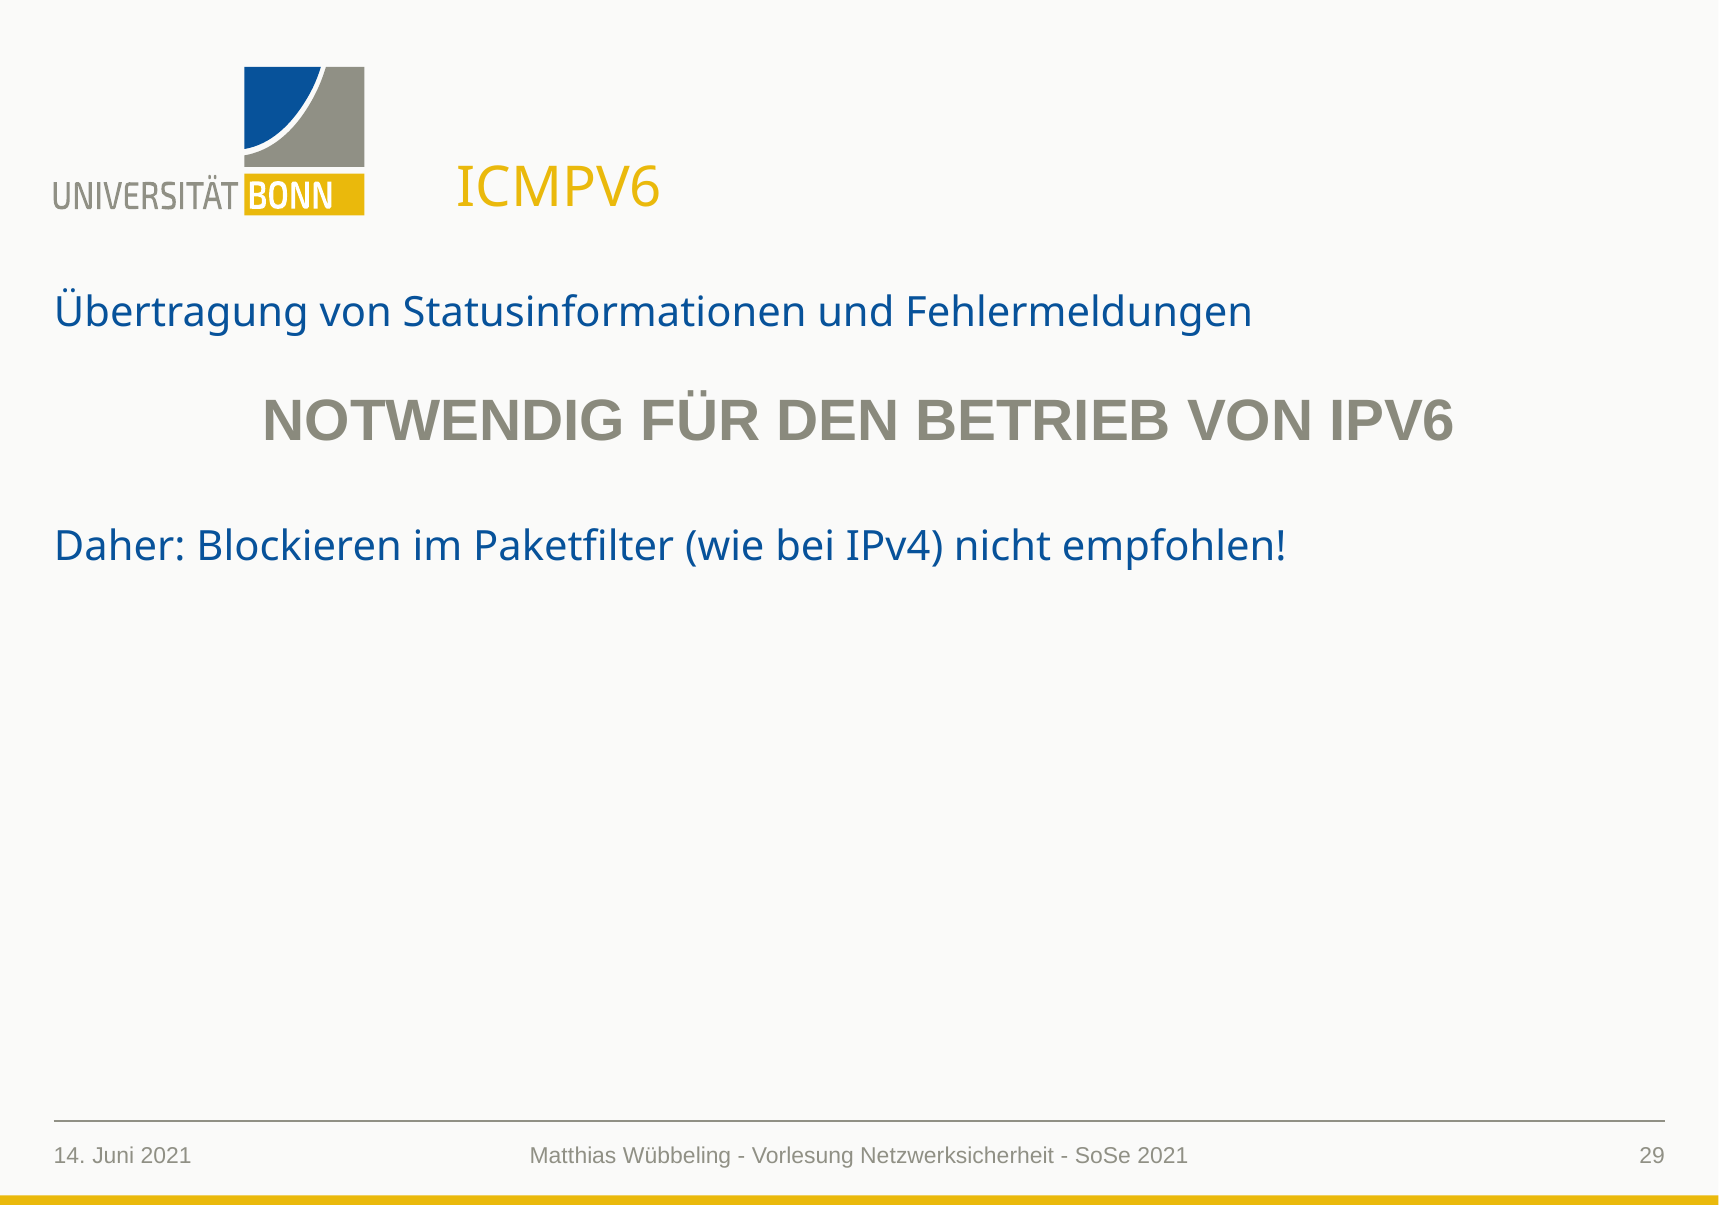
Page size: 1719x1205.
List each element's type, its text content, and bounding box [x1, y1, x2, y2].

slide_number 29 [1557, 1121, 1665, 1189]
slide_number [53, 1121, 215, 1189]
list Übertragung von Statusinformationen und Fehlermeldungen Daher: Blockieren im Paketfilter (wie bei IPv4) nicht empfohlen! [53, 284, 1665, 1055]
text_box Notwendig für den Betrieb von IPv6 [247, 374, 1471, 460]
footer Matthias Wübbeling - Vorlesung Netzwerksicherheit - SoSe 2021 [389, 1121, 1329, 1189]
title ICMPv6 [456, 67, 1665, 218]
